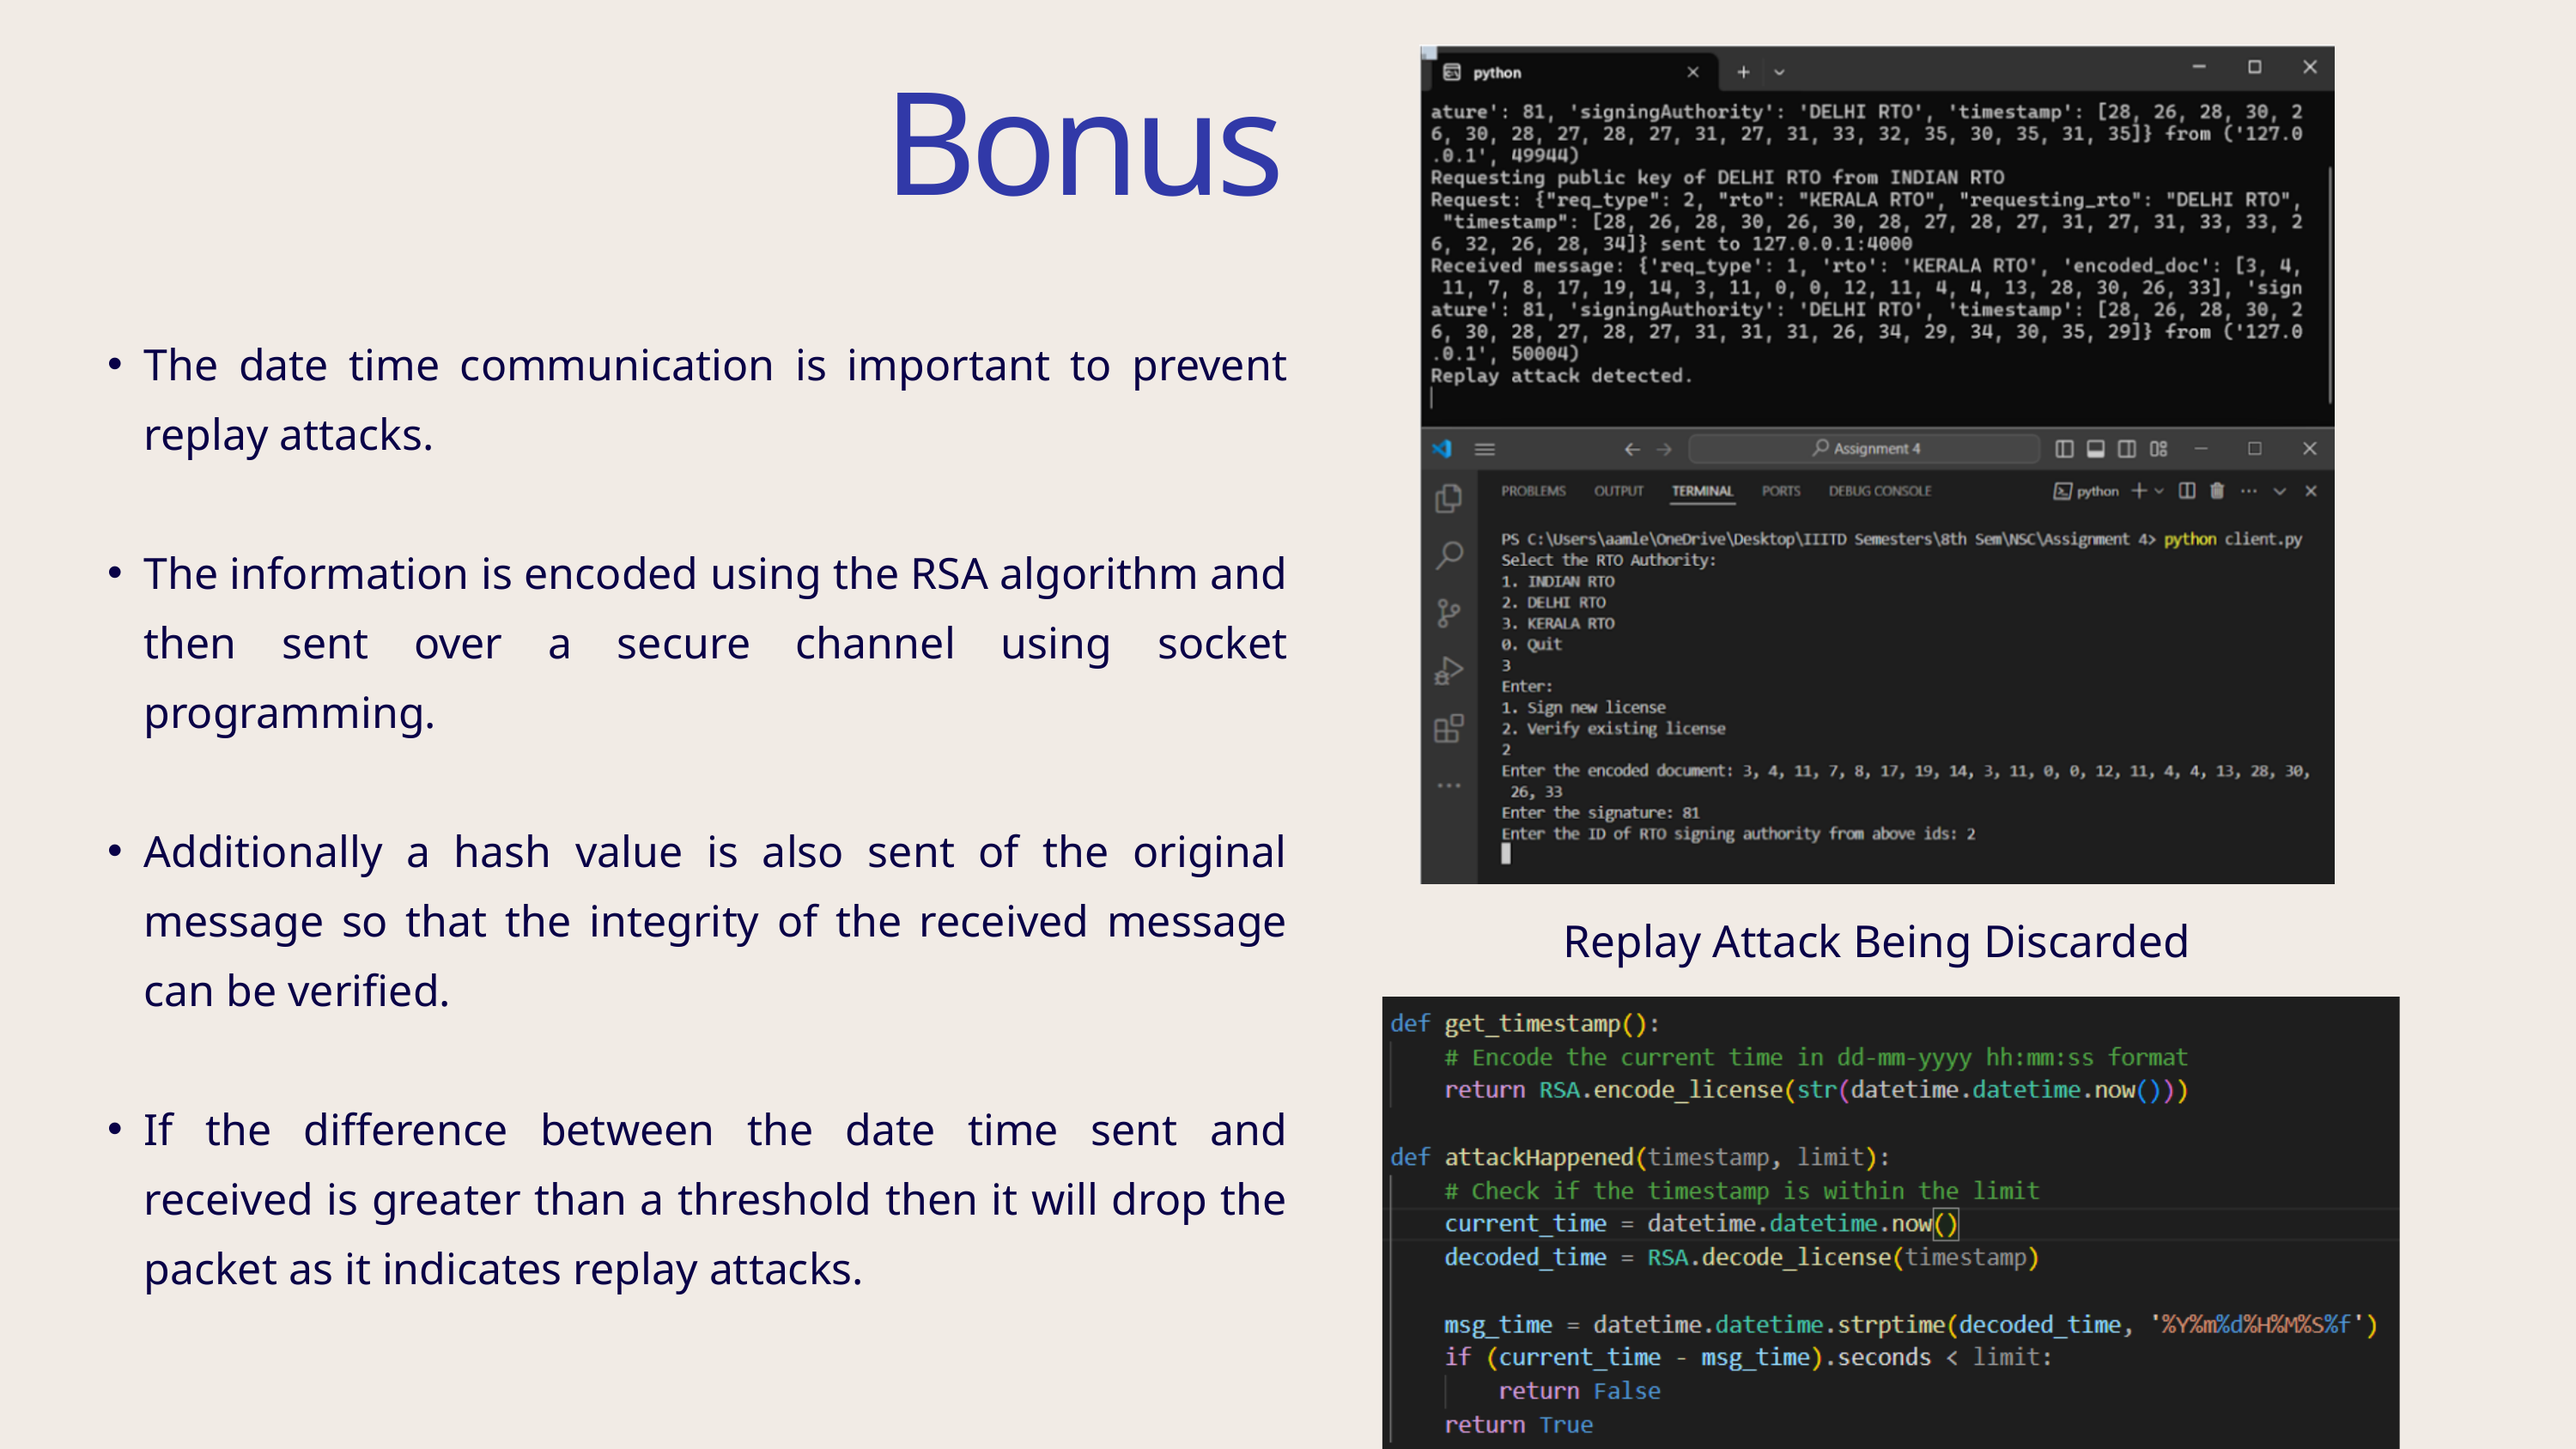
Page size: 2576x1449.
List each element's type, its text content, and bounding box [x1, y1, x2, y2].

text_box [1382, 997, 2400, 1449]
text_box The date time communication is important to prevent replay attacks. The information is encoded using the RSA algorithm and then sent over a secure channel using socket programming. Additionally a hash value is also sent of the original message so that the integrity of the received message can be verified. If the difference between the date time sent and received is greater than a threshold then it will drop the packet as it indicates replay attacks. [70, 319, 1288, 1293]
text_box Replay Attack Being Discarded [1382, 894, 2372, 967]
text_box Bonus [144, 81, 2024, 224]
text_box [1419, 45, 2336, 884]
